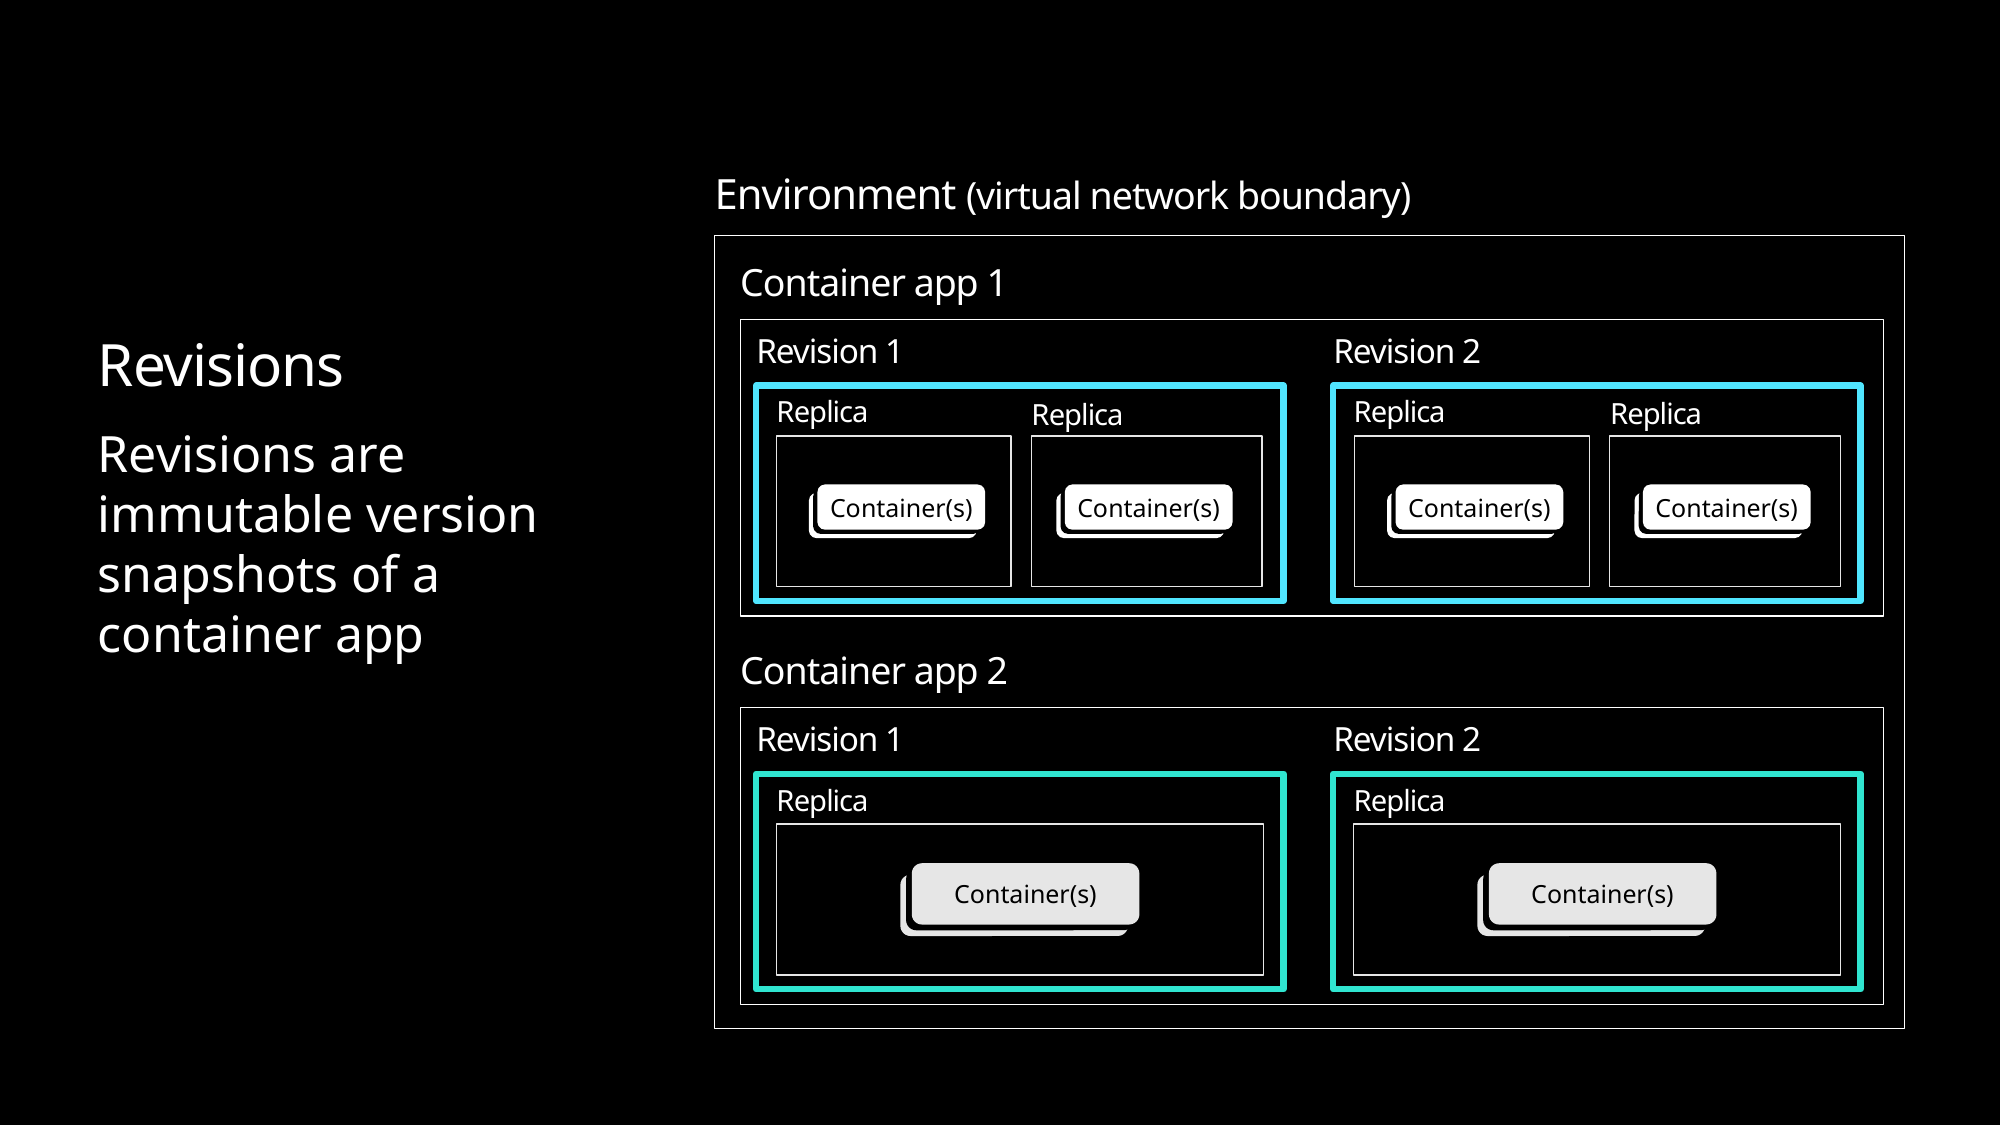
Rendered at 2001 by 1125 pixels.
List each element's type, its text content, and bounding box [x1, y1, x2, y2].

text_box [1634, 484, 1811, 539]
text_box [740, 319, 1884, 617]
text_box Container(s) [1488, 862, 1718, 926]
text_box [1332, 385, 1861, 602]
text_box Revisions are immutable version snapshots of a container app [97, 422, 627, 663]
text_box [905, 869, 1134, 932]
text_box [1353, 823, 1841, 976]
text_box Revision 2 [1333, 718, 1861, 759]
text_box [1482, 869, 1711, 932]
text_box [1476, 874, 1705, 937]
text_box Revision 2 [1333, 330, 1861, 371]
text_box [755, 773, 1284, 990]
text_box Container app 1 [740, 259, 1905, 305]
text_box [1332, 773, 1861, 990]
text_box Revision 1 [756, 330, 1284, 371]
text_box Container app 2 [740, 647, 1905, 693]
text_box [755, 385, 1284, 602]
text_box Replica [1031, 395, 1129, 431]
text_box Replica [1609, 395, 1707, 431]
text_box Revision 1 [756, 718, 1284, 759]
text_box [808, 484, 986, 539]
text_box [1056, 484, 1233, 539]
text_box [740, 707, 1884, 1005]
text_box [1354, 435, 1590, 587]
text_box Container(s) [911, 862, 1141, 926]
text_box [1386, 484, 1564, 539]
title Revisions [97, 333, 740, 521]
text_box [899, 874, 1128, 937]
text_box Replica [1353, 781, 1841, 817]
text_box Environment (virtual network boundary) [714, 167, 1879, 218]
text_box [1609, 435, 1841, 587]
text_box [776, 823, 1264, 976]
text_box [714, 235, 1905, 1029]
text_box Replica [1353, 393, 1841, 429]
text_box Replica [776, 781, 1264, 817]
